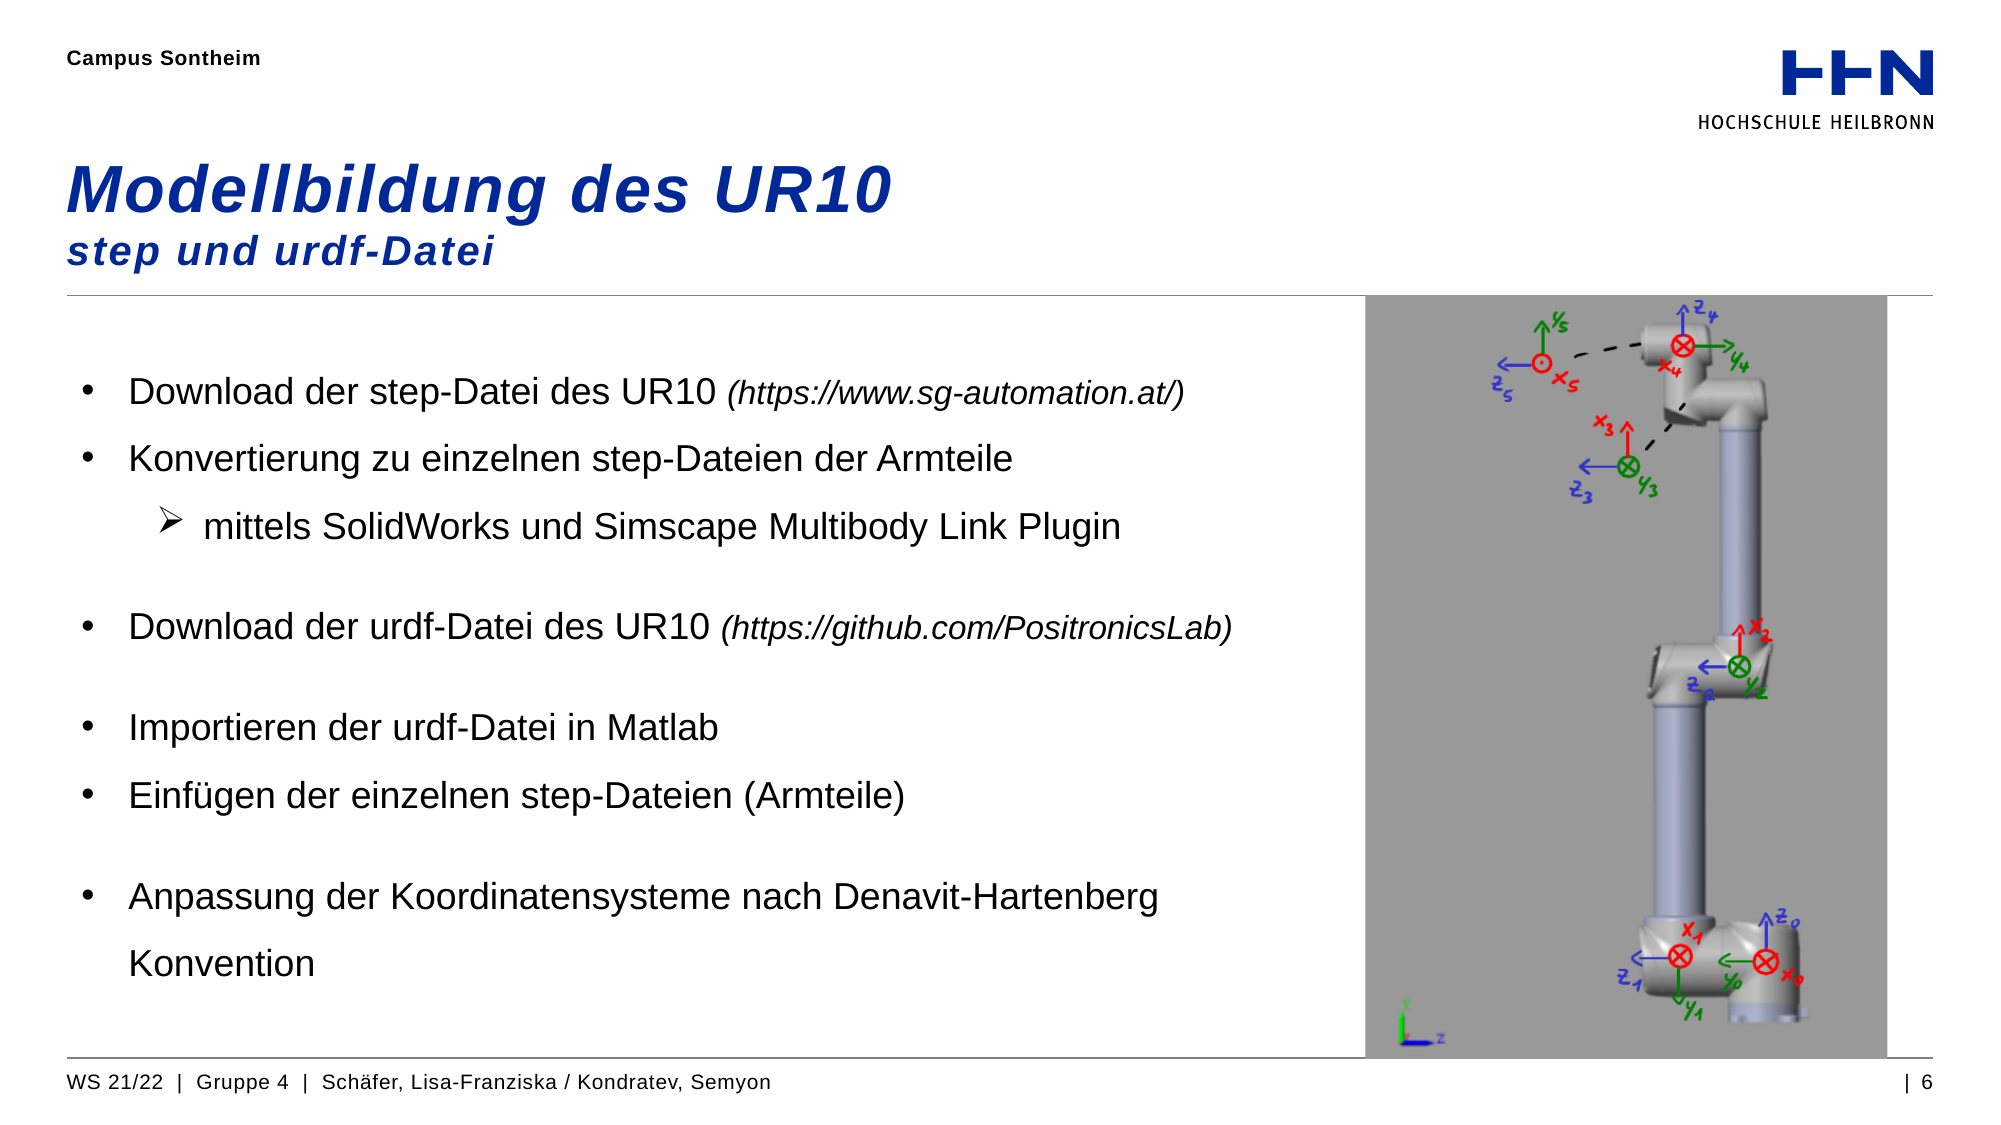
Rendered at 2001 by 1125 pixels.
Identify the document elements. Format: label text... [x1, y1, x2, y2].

slide_number Campus Sontheim [66, 45, 1277, 81]
text_box Modellbildung des UR10 step und urdf-Datei [66, 152, 1933, 295]
slide_number | 6 [1621, 1068, 1933, 1105]
picture [1365, 295, 1888, 1059]
footer WS 21/22 | Gruppe 4 | Schäfer, Lisa-Franziska / Kondratev, Semyon [66, 1068, 1277, 1105]
text_box Download der step-Datei des UR10 (https://www.sg-automation.at/) Konvertierung zu einzelnen step-Dateien der Armteile mittels SolidWorks und Simscape Multibody Link Plugin Download der urdf-Datei des UR10 (https://github.com/PositronicsLab) Importieren der urdf-Datei in Matlab Einfügen der einzelnen step-Dateien (Armteile) Anpassung der Koordinatensysteme nach Denavit-Hartenberg Konvention [66, 336, 1308, 1060]
